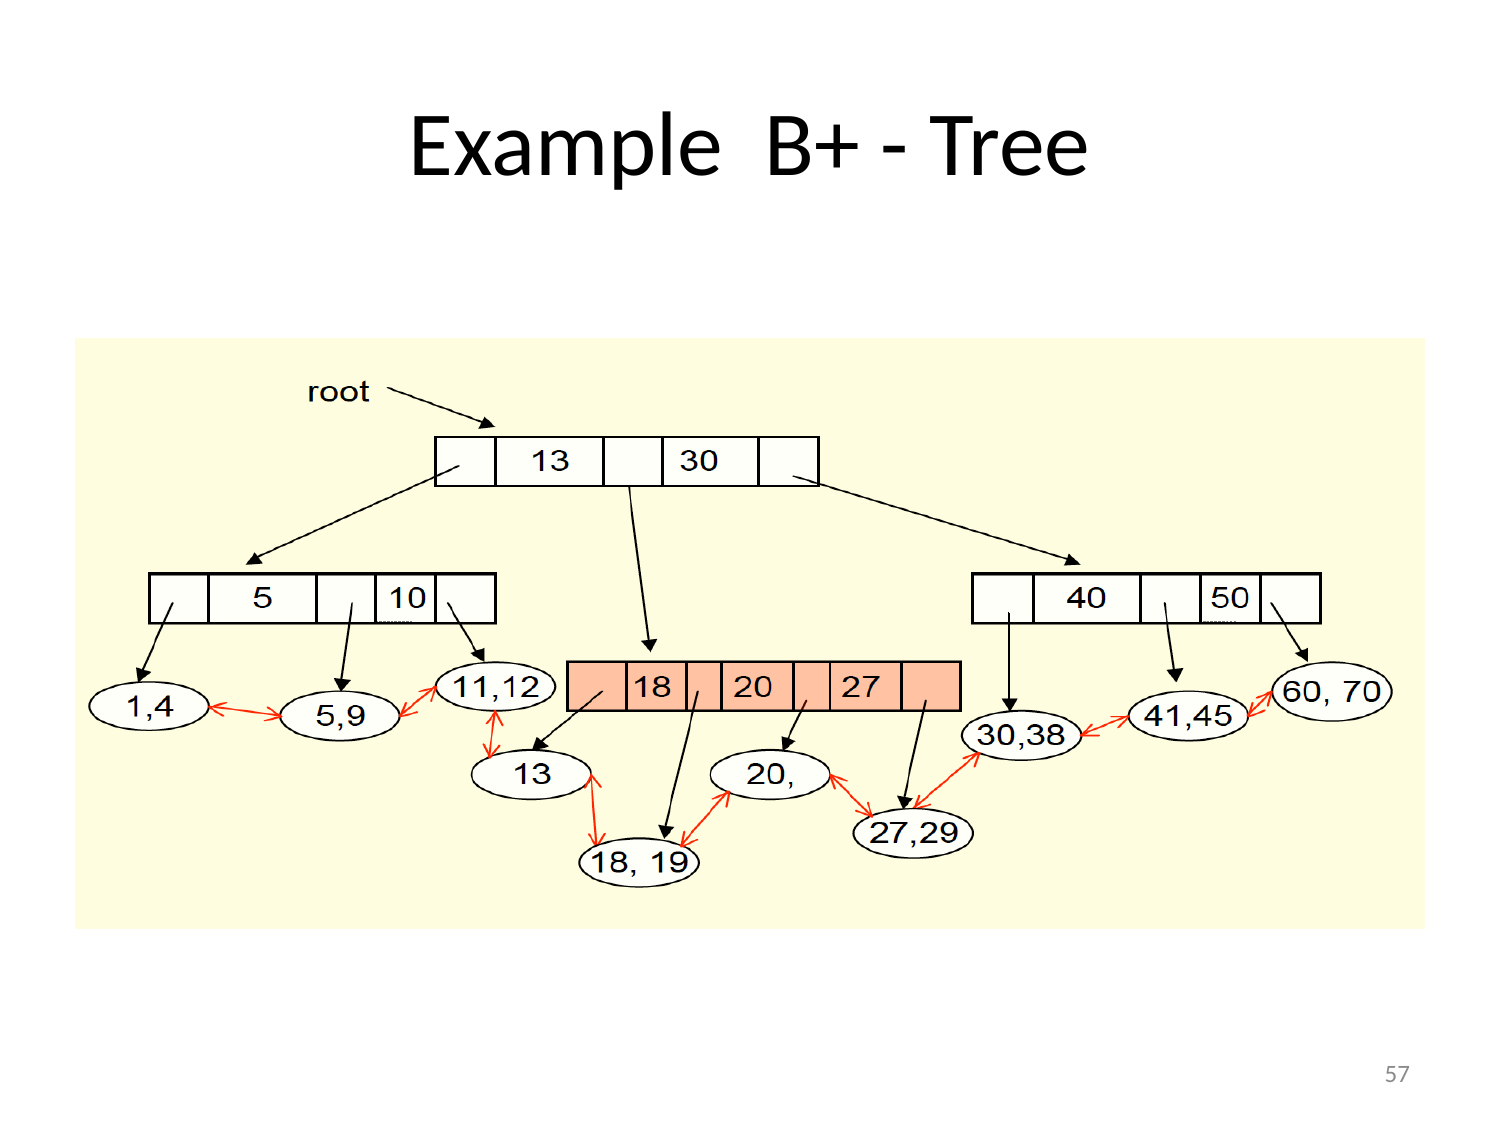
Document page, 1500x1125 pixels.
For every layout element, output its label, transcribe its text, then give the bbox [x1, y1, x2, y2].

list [74, 262, 1426, 1006]
title Example B+ - Tree [75, 45, 1425, 233]
slide_number 57 [1074, 1042, 1425, 1103]
